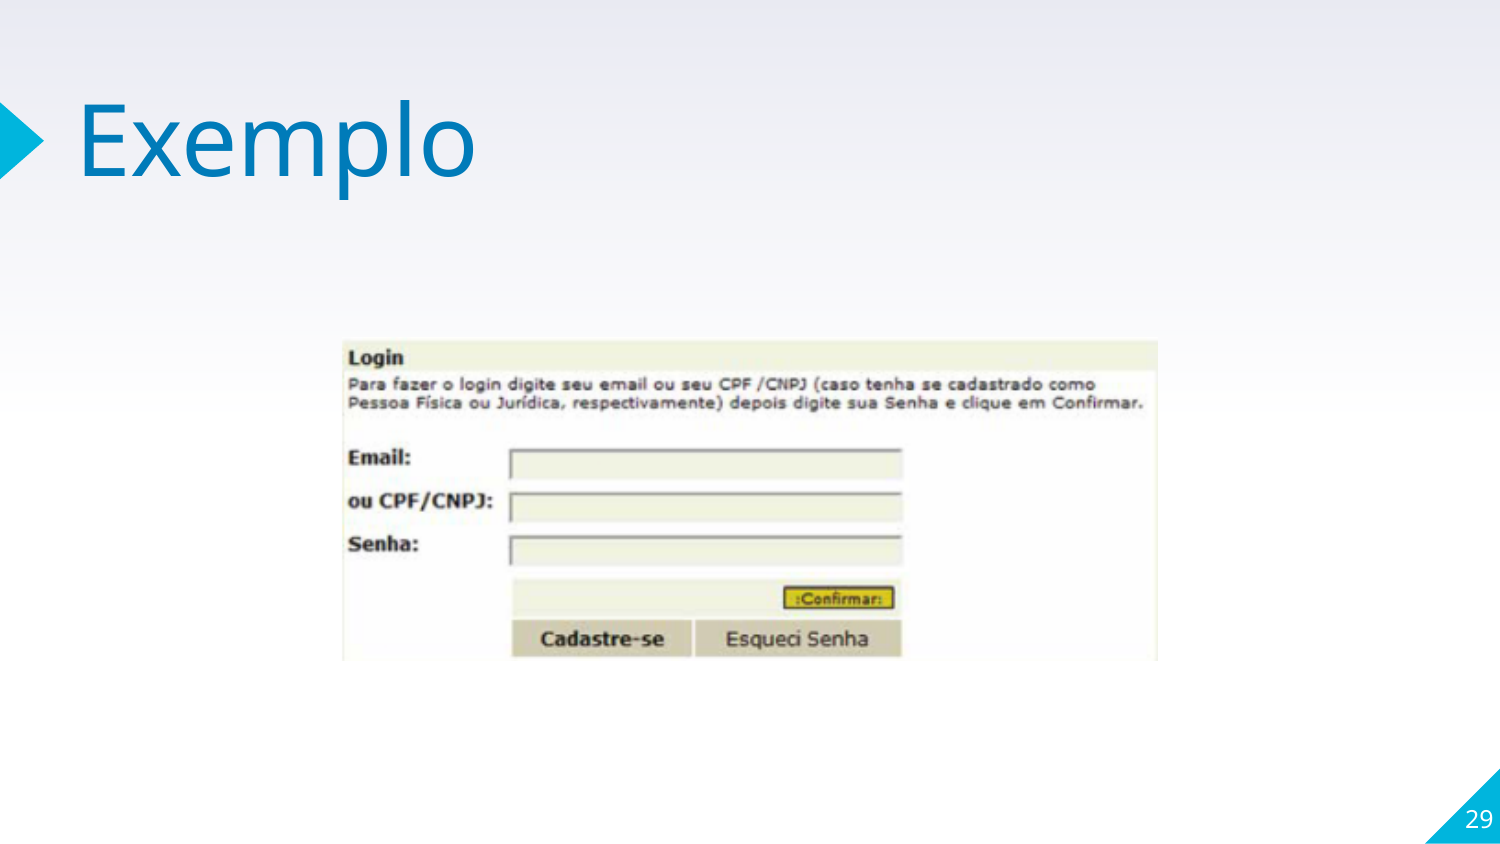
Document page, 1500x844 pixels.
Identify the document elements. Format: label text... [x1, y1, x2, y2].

picture [341, 336, 1159, 662]
slide_number 29 [1418, 760, 1494, 838]
title Exemplo [75, 99, 1500, 277]
